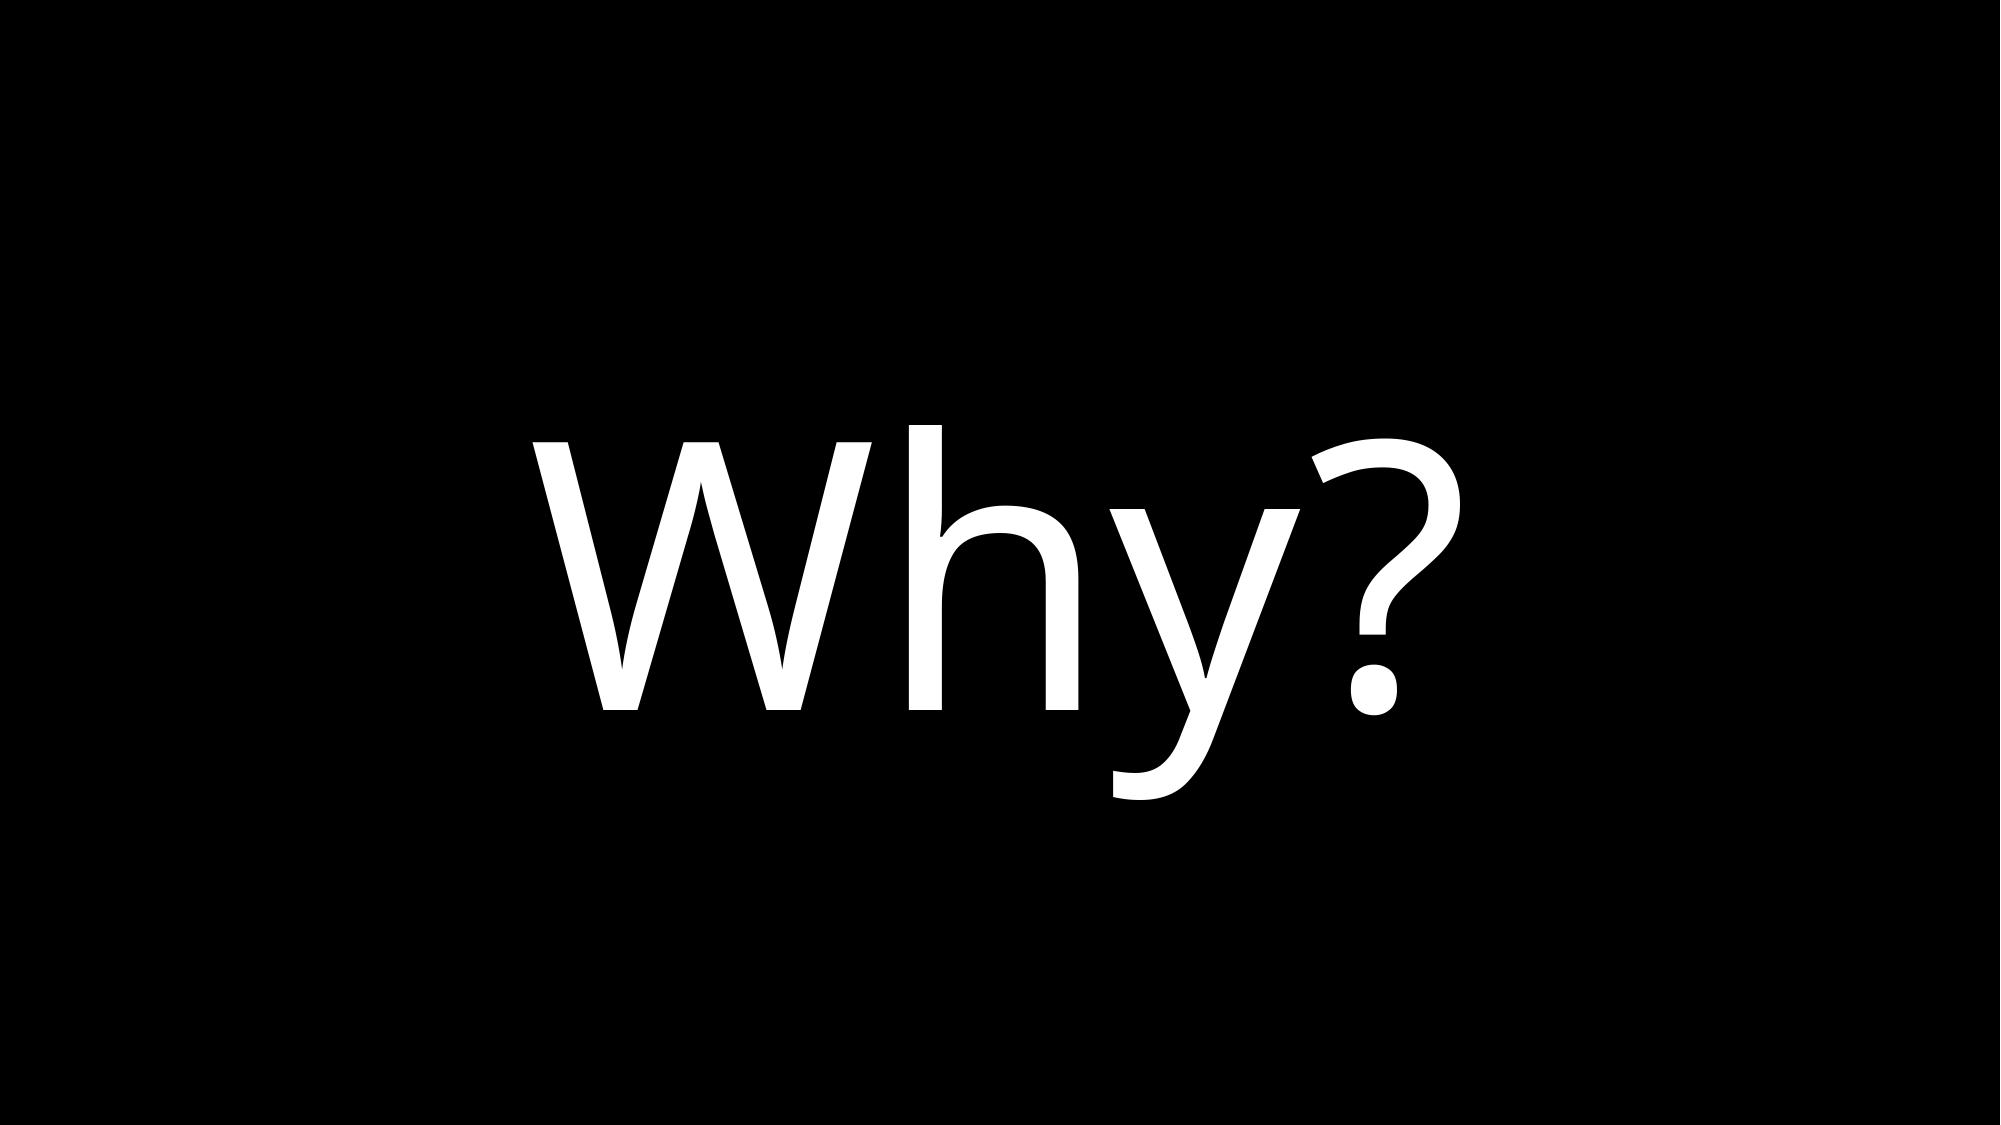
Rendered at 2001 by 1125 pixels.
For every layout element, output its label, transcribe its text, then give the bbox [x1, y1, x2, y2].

text_box Why? [514, 327, 1486, 793]
